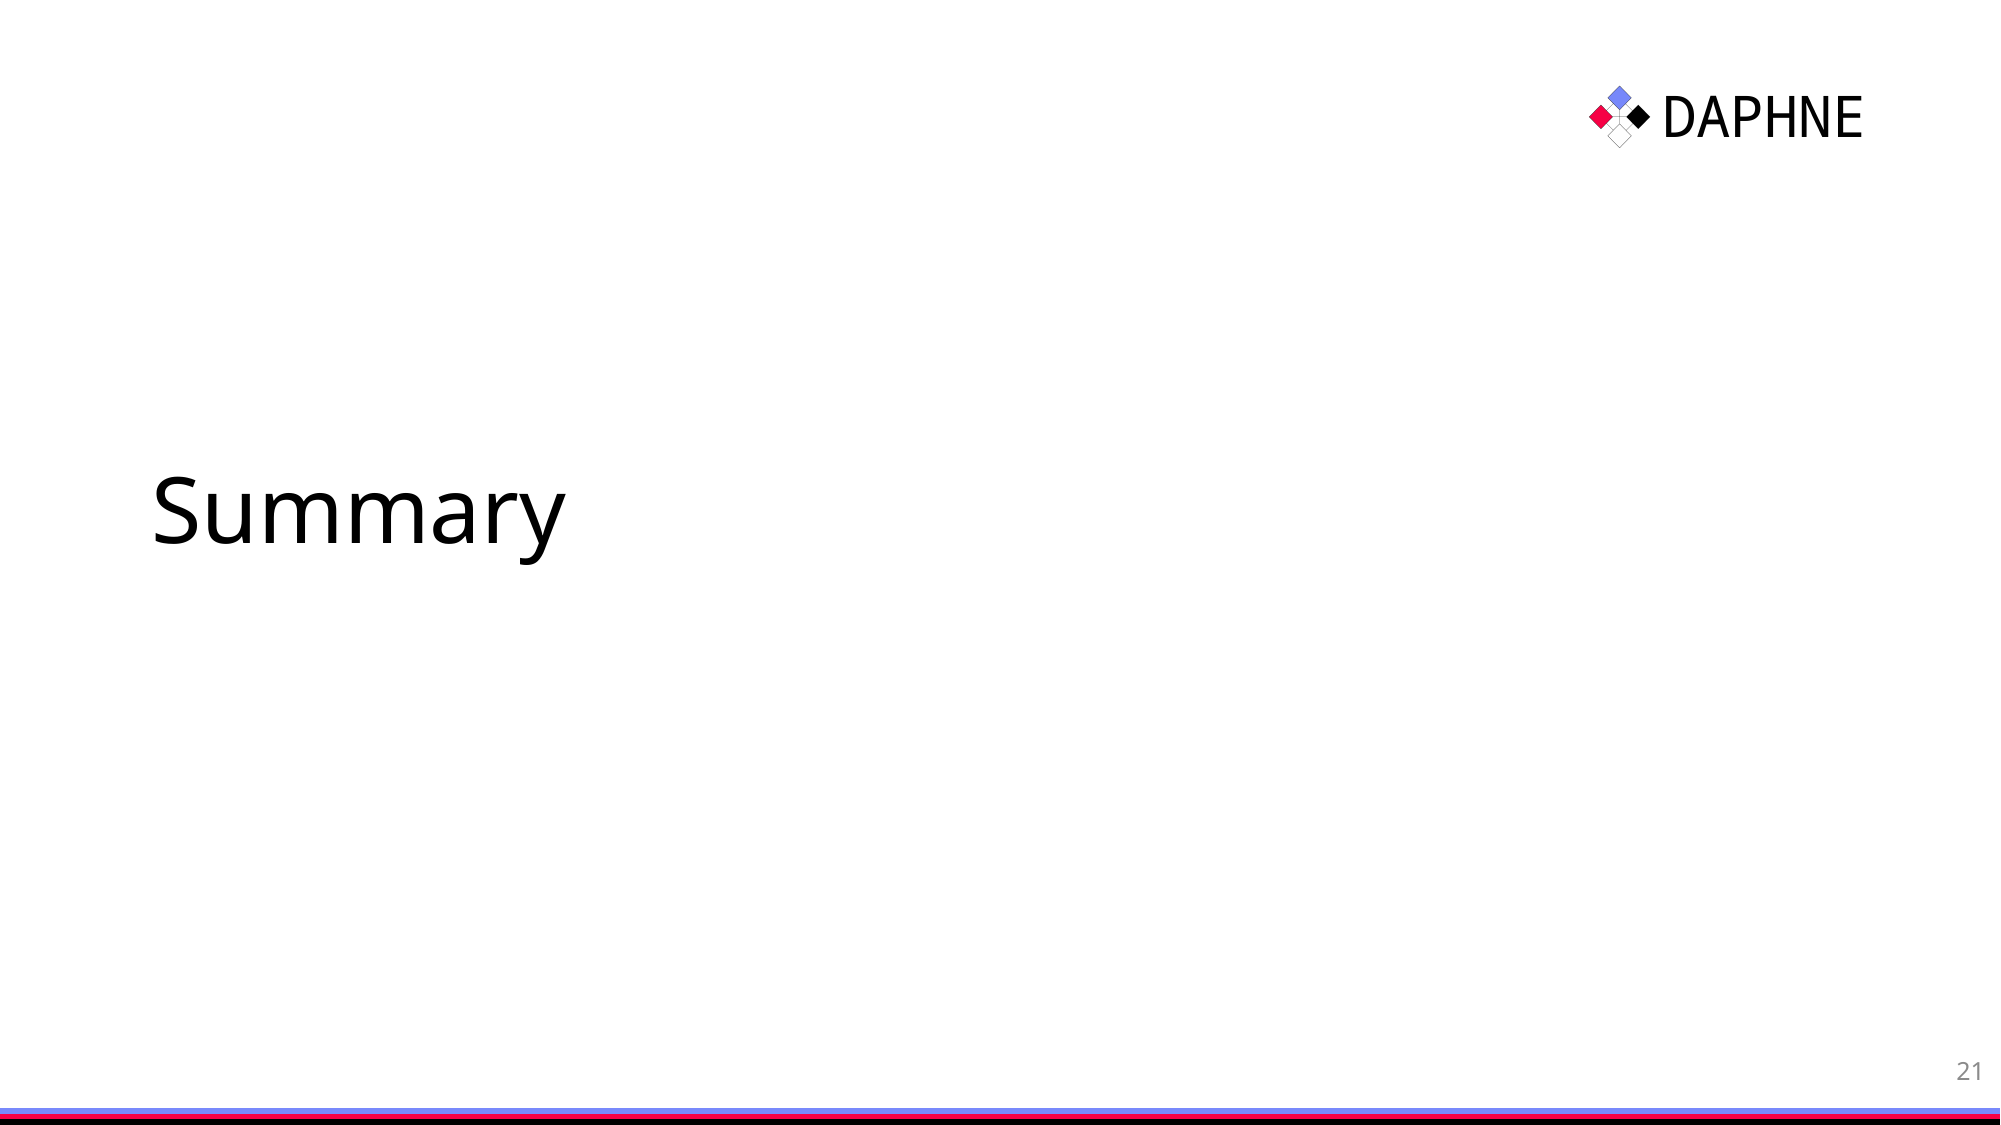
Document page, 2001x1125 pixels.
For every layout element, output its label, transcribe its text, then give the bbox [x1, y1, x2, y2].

picture [1587, 84, 1863, 149]
slide_number 21 [1833, 1042, 2000, 1103]
title Summary [136, 102, 1862, 571]
